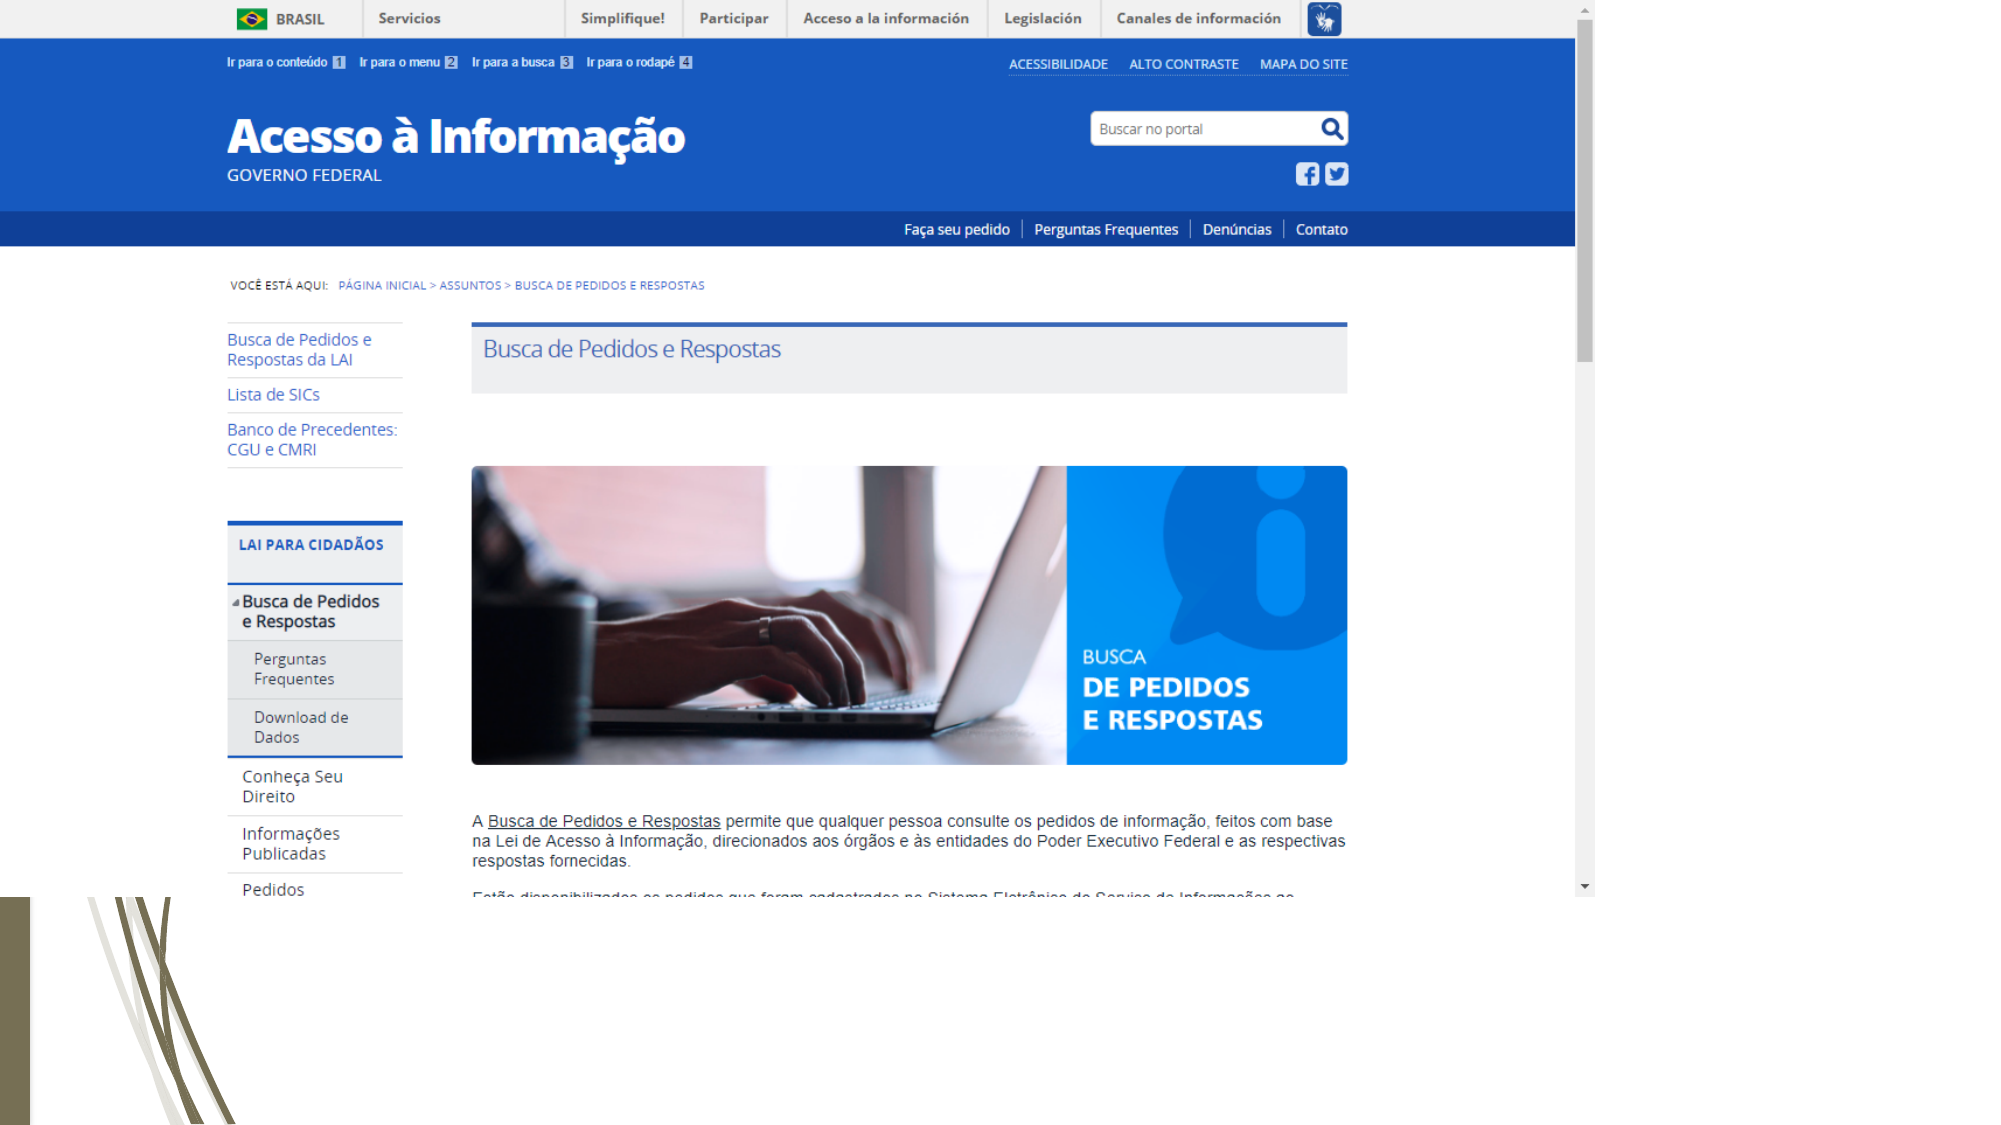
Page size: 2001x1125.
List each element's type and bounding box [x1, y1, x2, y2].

picture [0, 0, 1595, 897]
